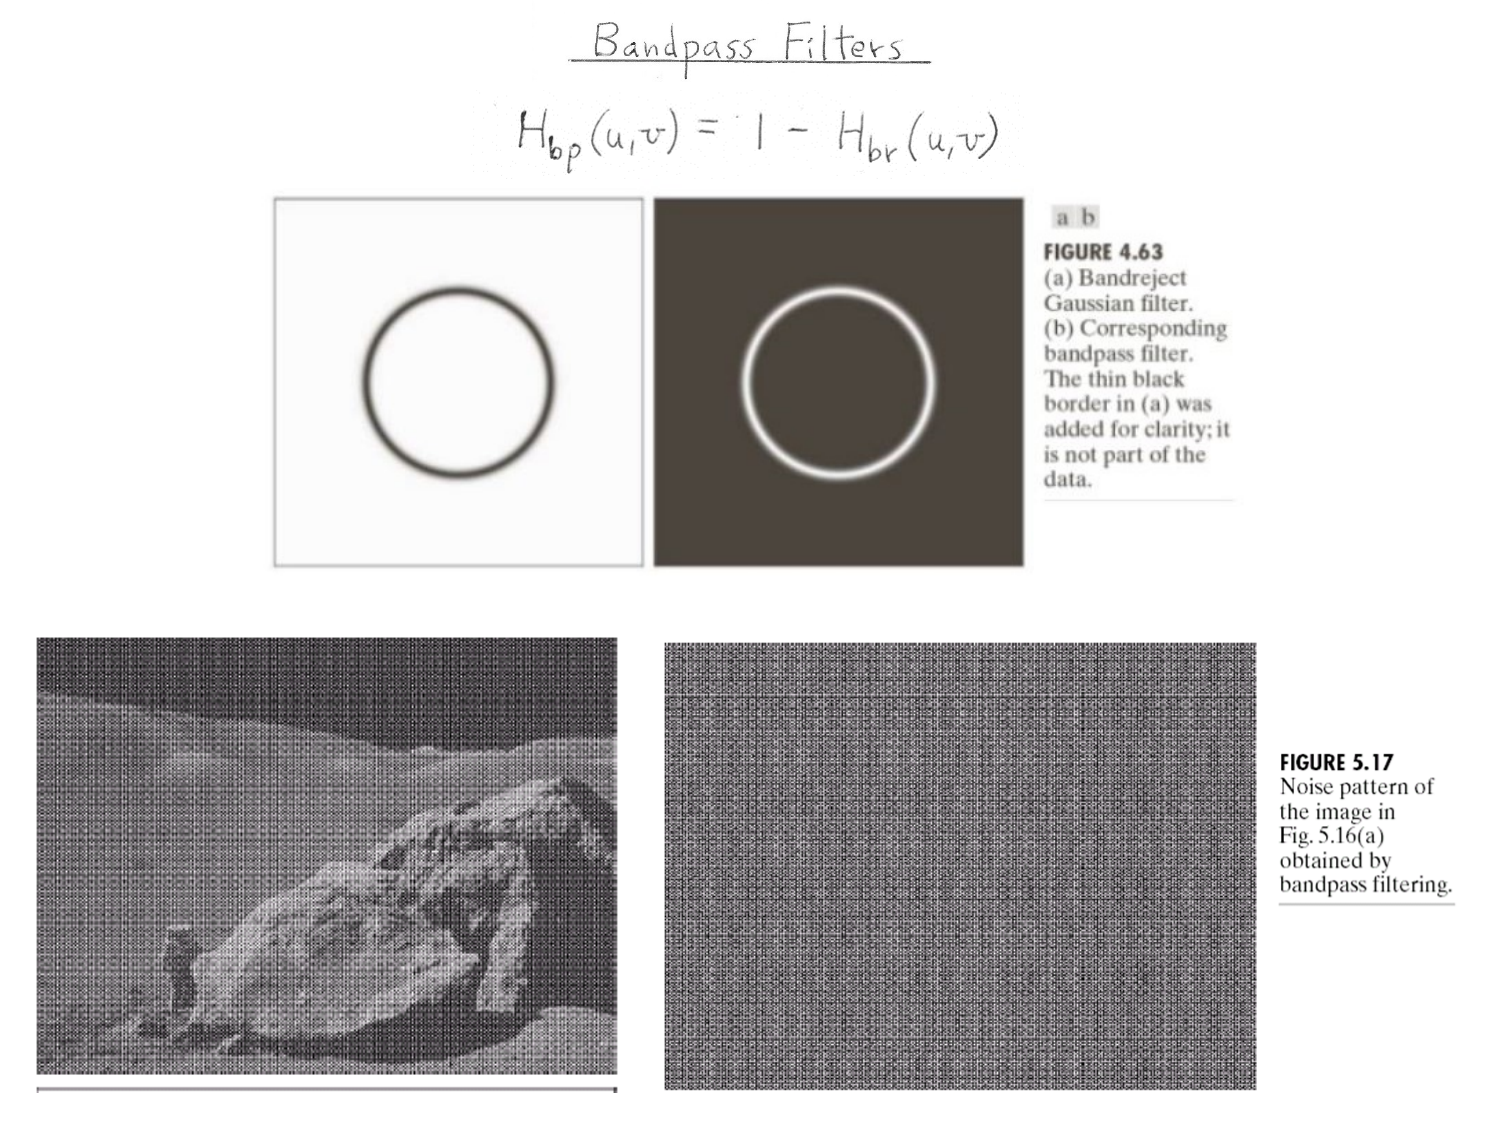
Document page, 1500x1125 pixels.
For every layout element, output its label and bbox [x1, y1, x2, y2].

picture [29, 629, 623, 1093]
picture [1274, 749, 1489, 924]
picture [532, 0, 968, 83]
picture [240, 89, 1260, 578]
picture [644, 629, 1263, 1098]
